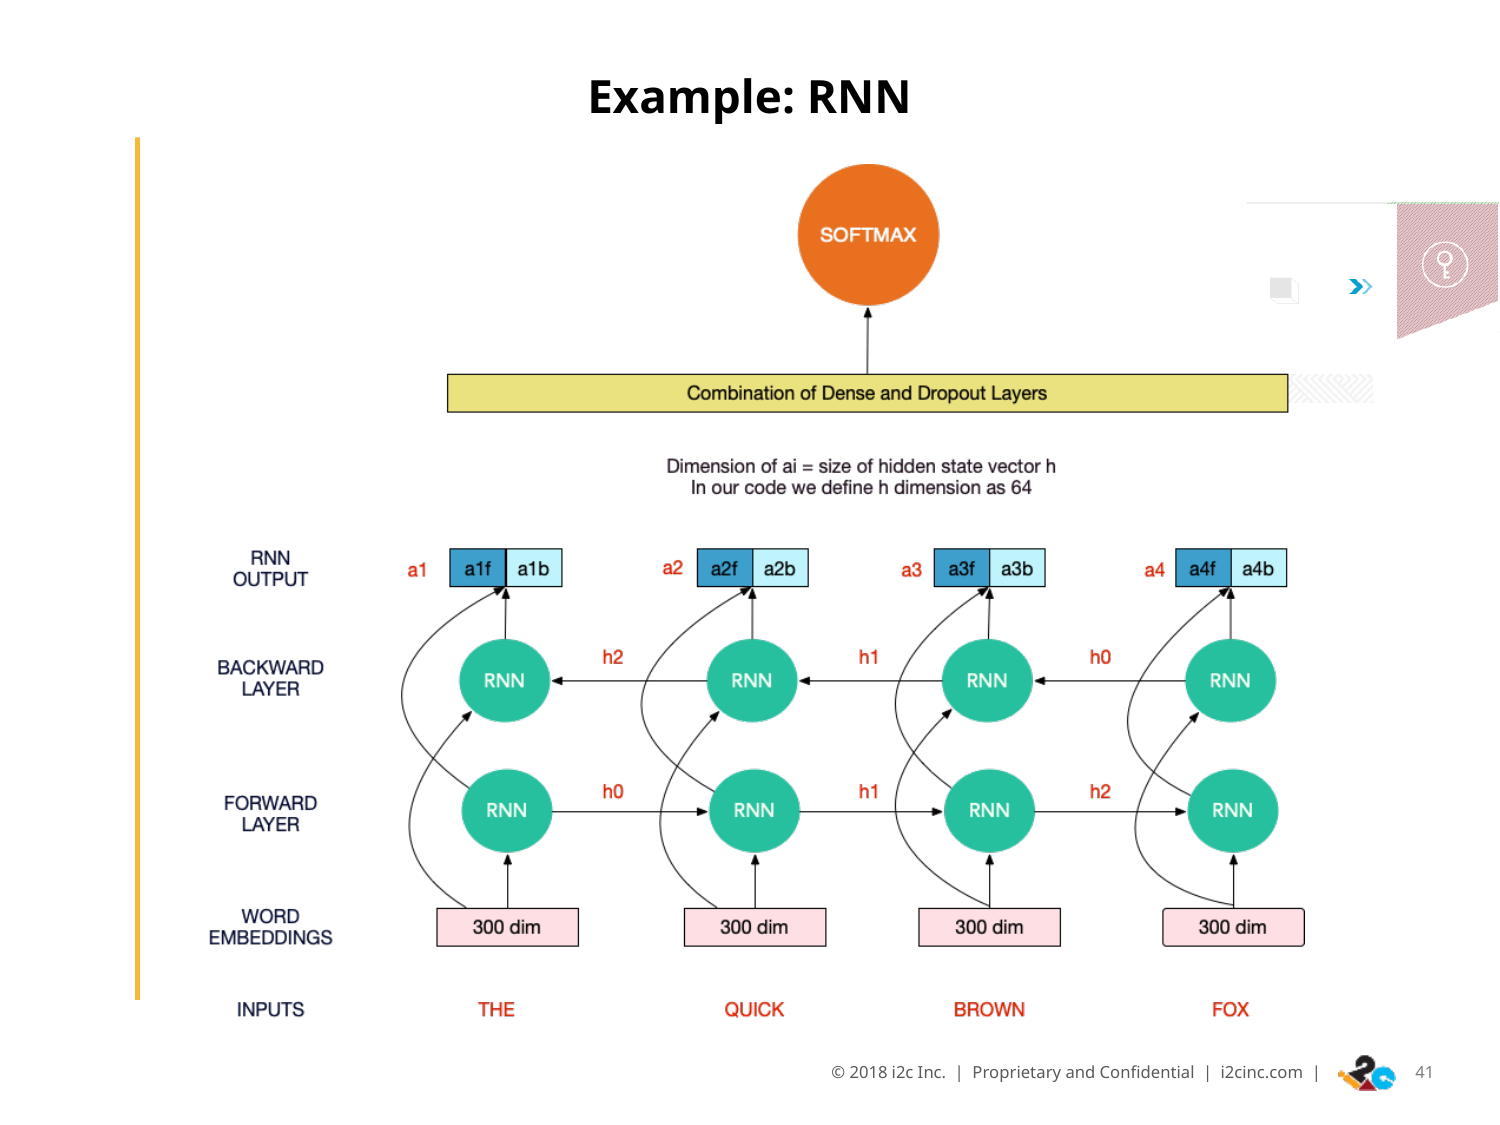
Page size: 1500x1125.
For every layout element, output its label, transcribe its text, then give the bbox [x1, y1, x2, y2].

picture [202, 164, 1500, 1027]
picture [1337, 1054, 1396, 1091]
text_box Example: RNN [74, 67, 1425, 123]
